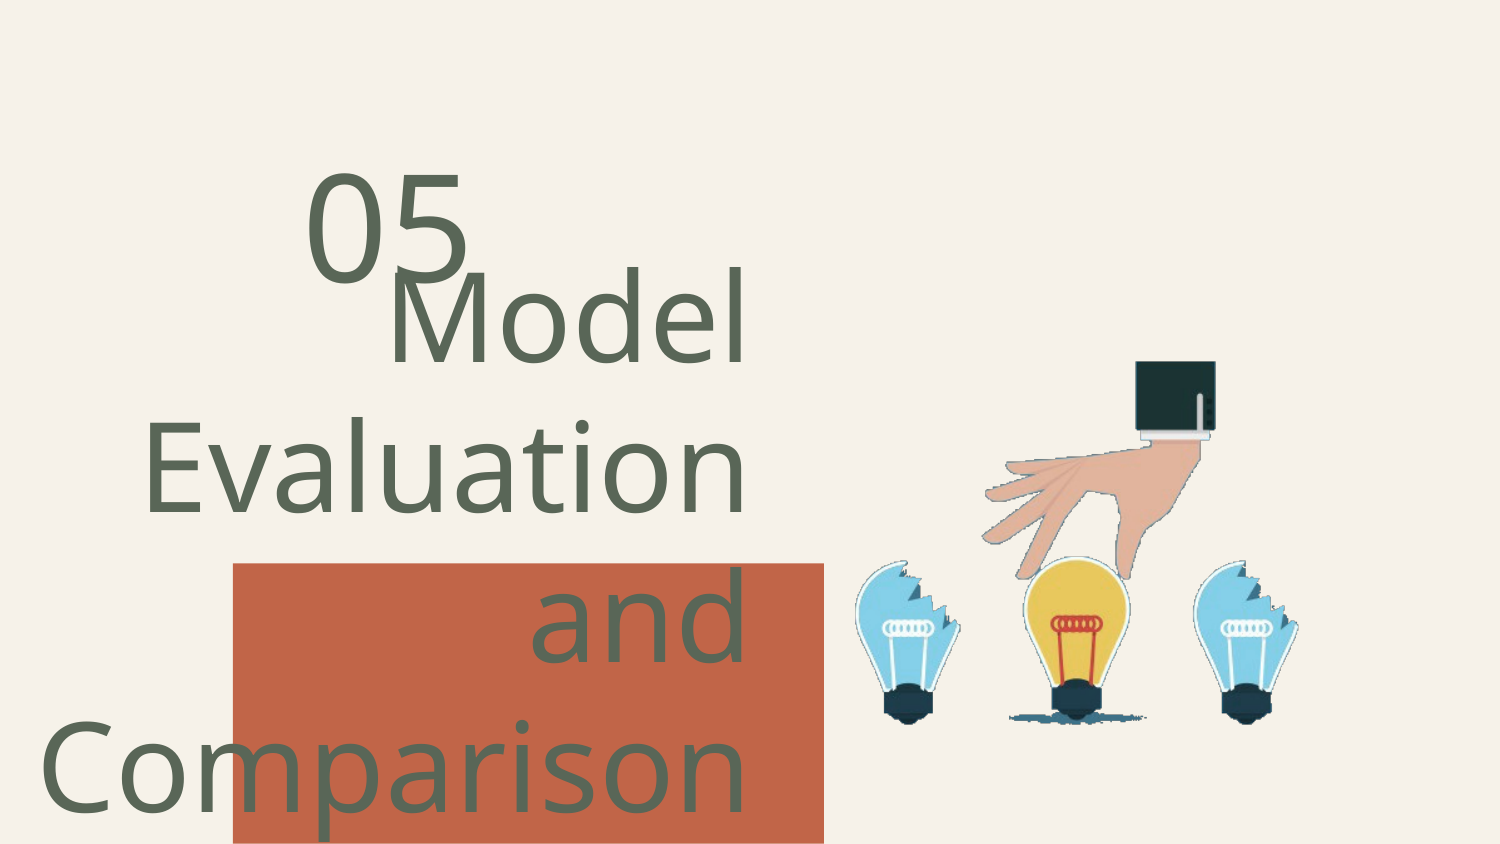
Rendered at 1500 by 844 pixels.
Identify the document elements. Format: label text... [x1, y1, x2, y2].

title Model Evaluation and Comparison [0, 492, 475, 583]
picture [480, 329, 1500, 746]
title 05 [287, 117, 625, 328]
text_box [232, 583, 824, 844]
